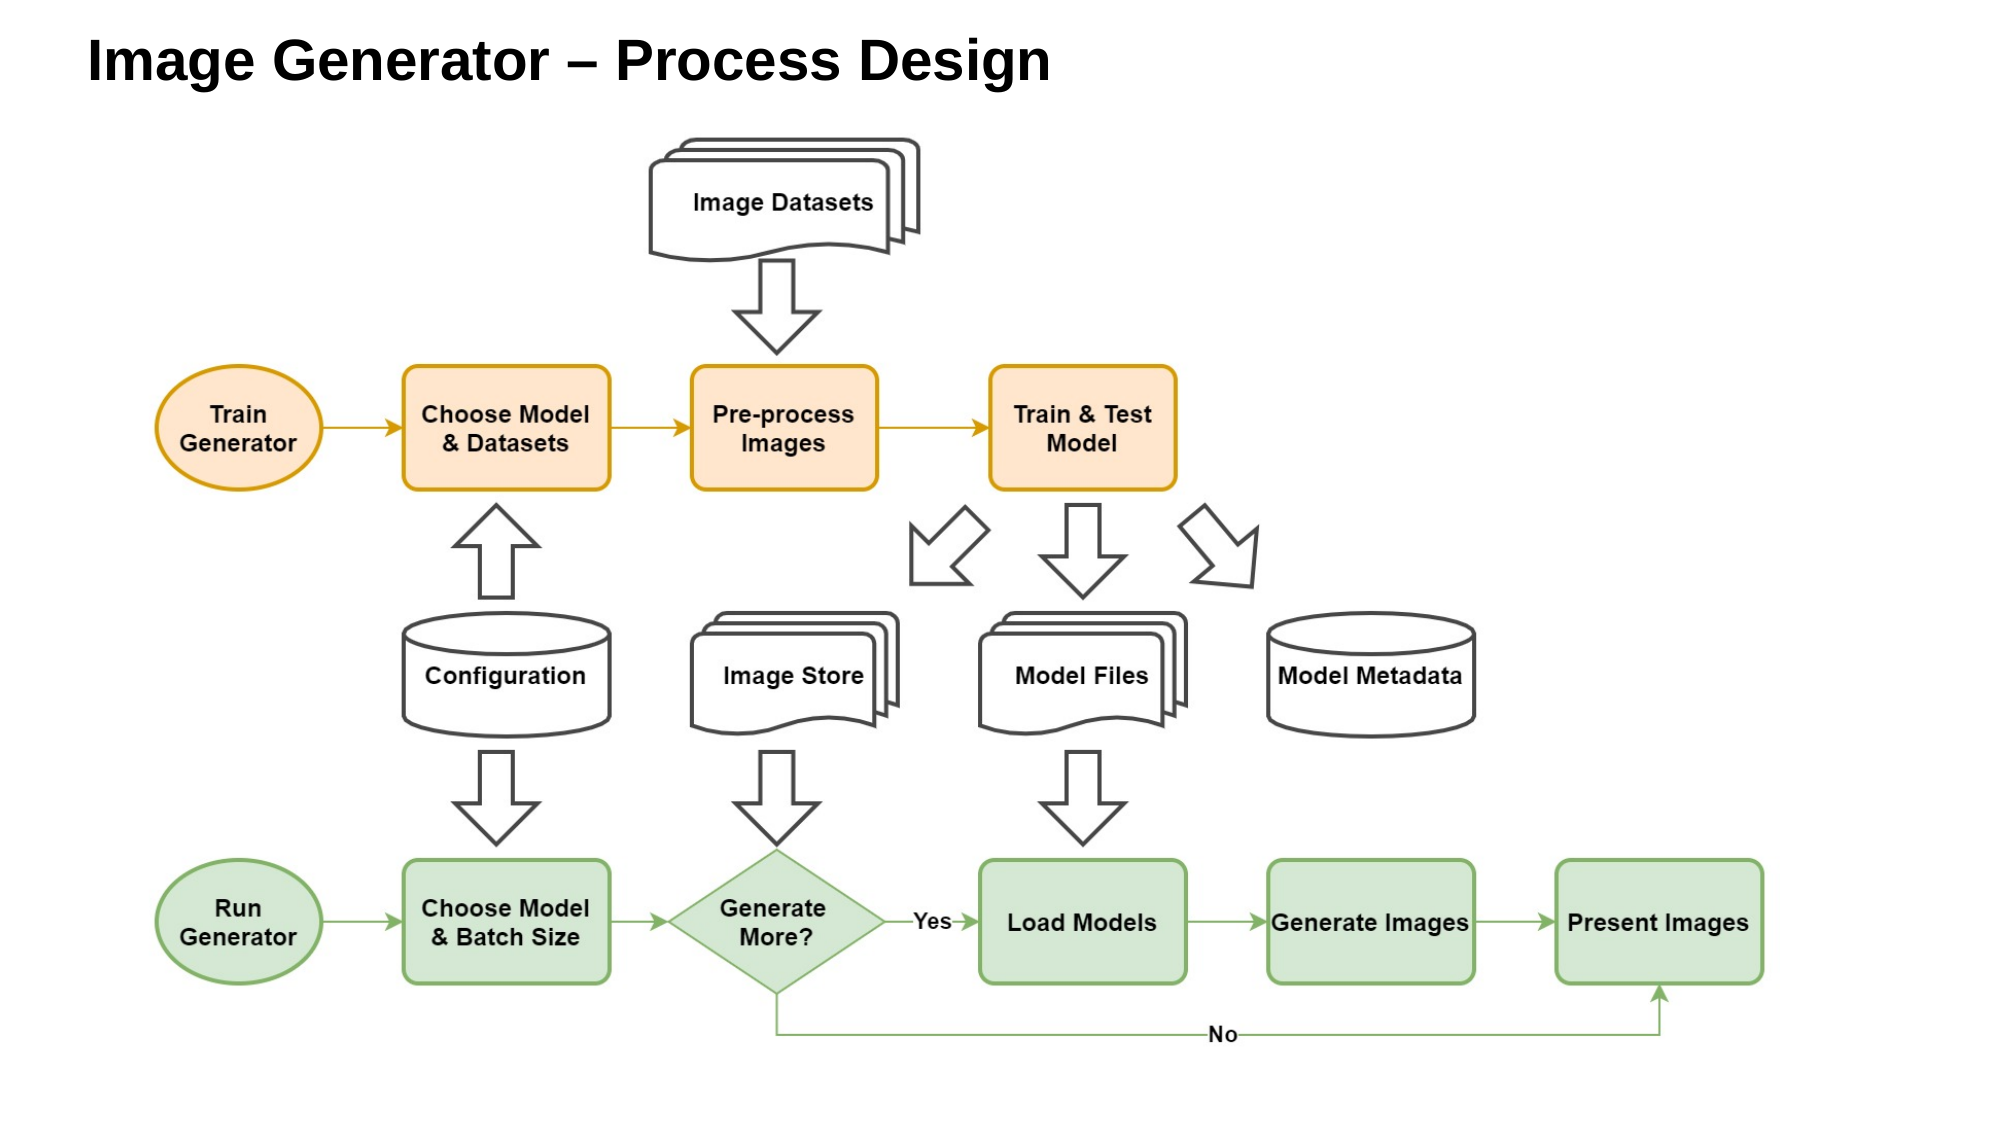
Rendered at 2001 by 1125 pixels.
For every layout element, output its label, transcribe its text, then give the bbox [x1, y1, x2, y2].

text_box Image Generator – Process Design [72, 14, 1493, 100]
picture [133, 115, 1784, 1073]
